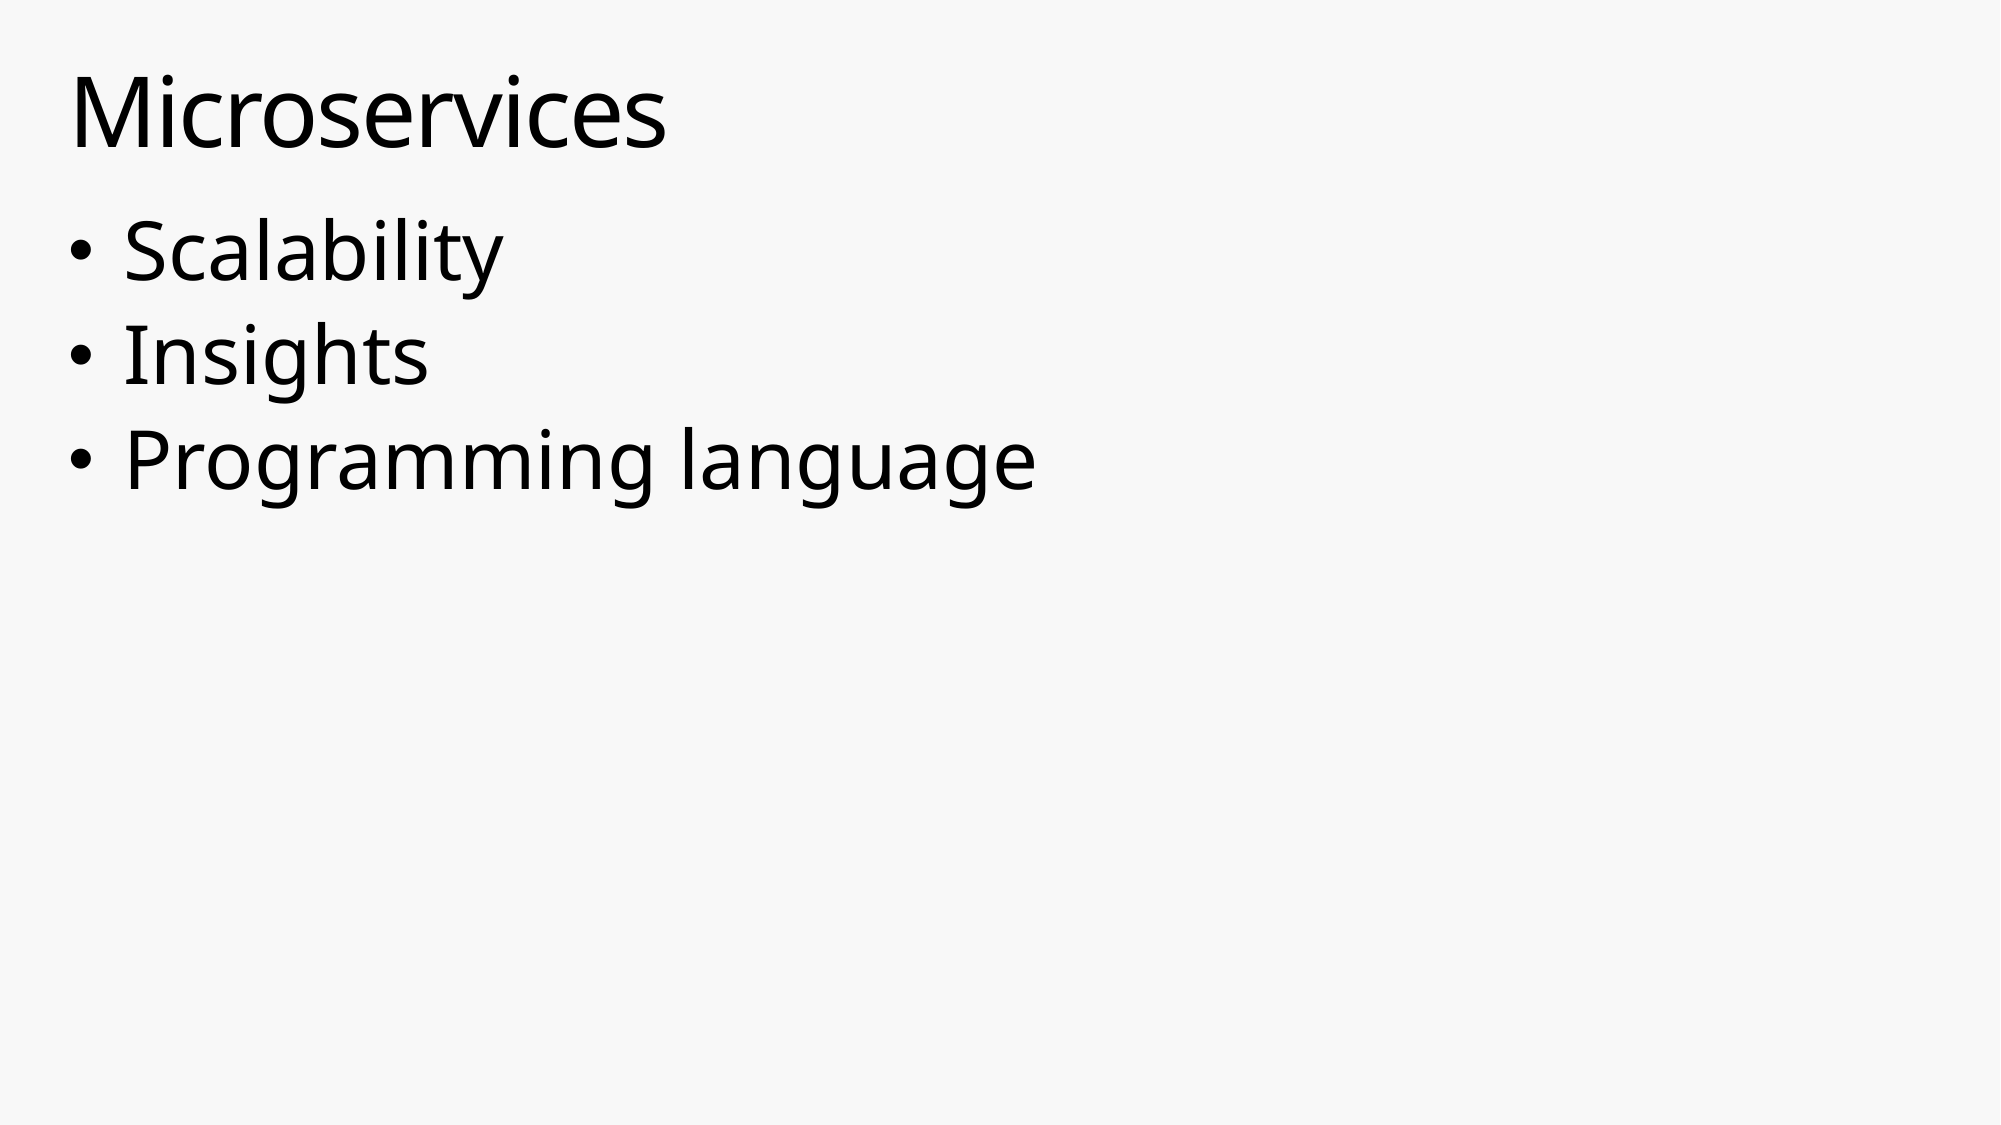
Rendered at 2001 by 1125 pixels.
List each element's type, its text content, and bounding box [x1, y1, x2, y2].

title Microservices [44, 47, 1957, 196]
list Scalability Insights Programming language [44, 196, 1956, 533]
